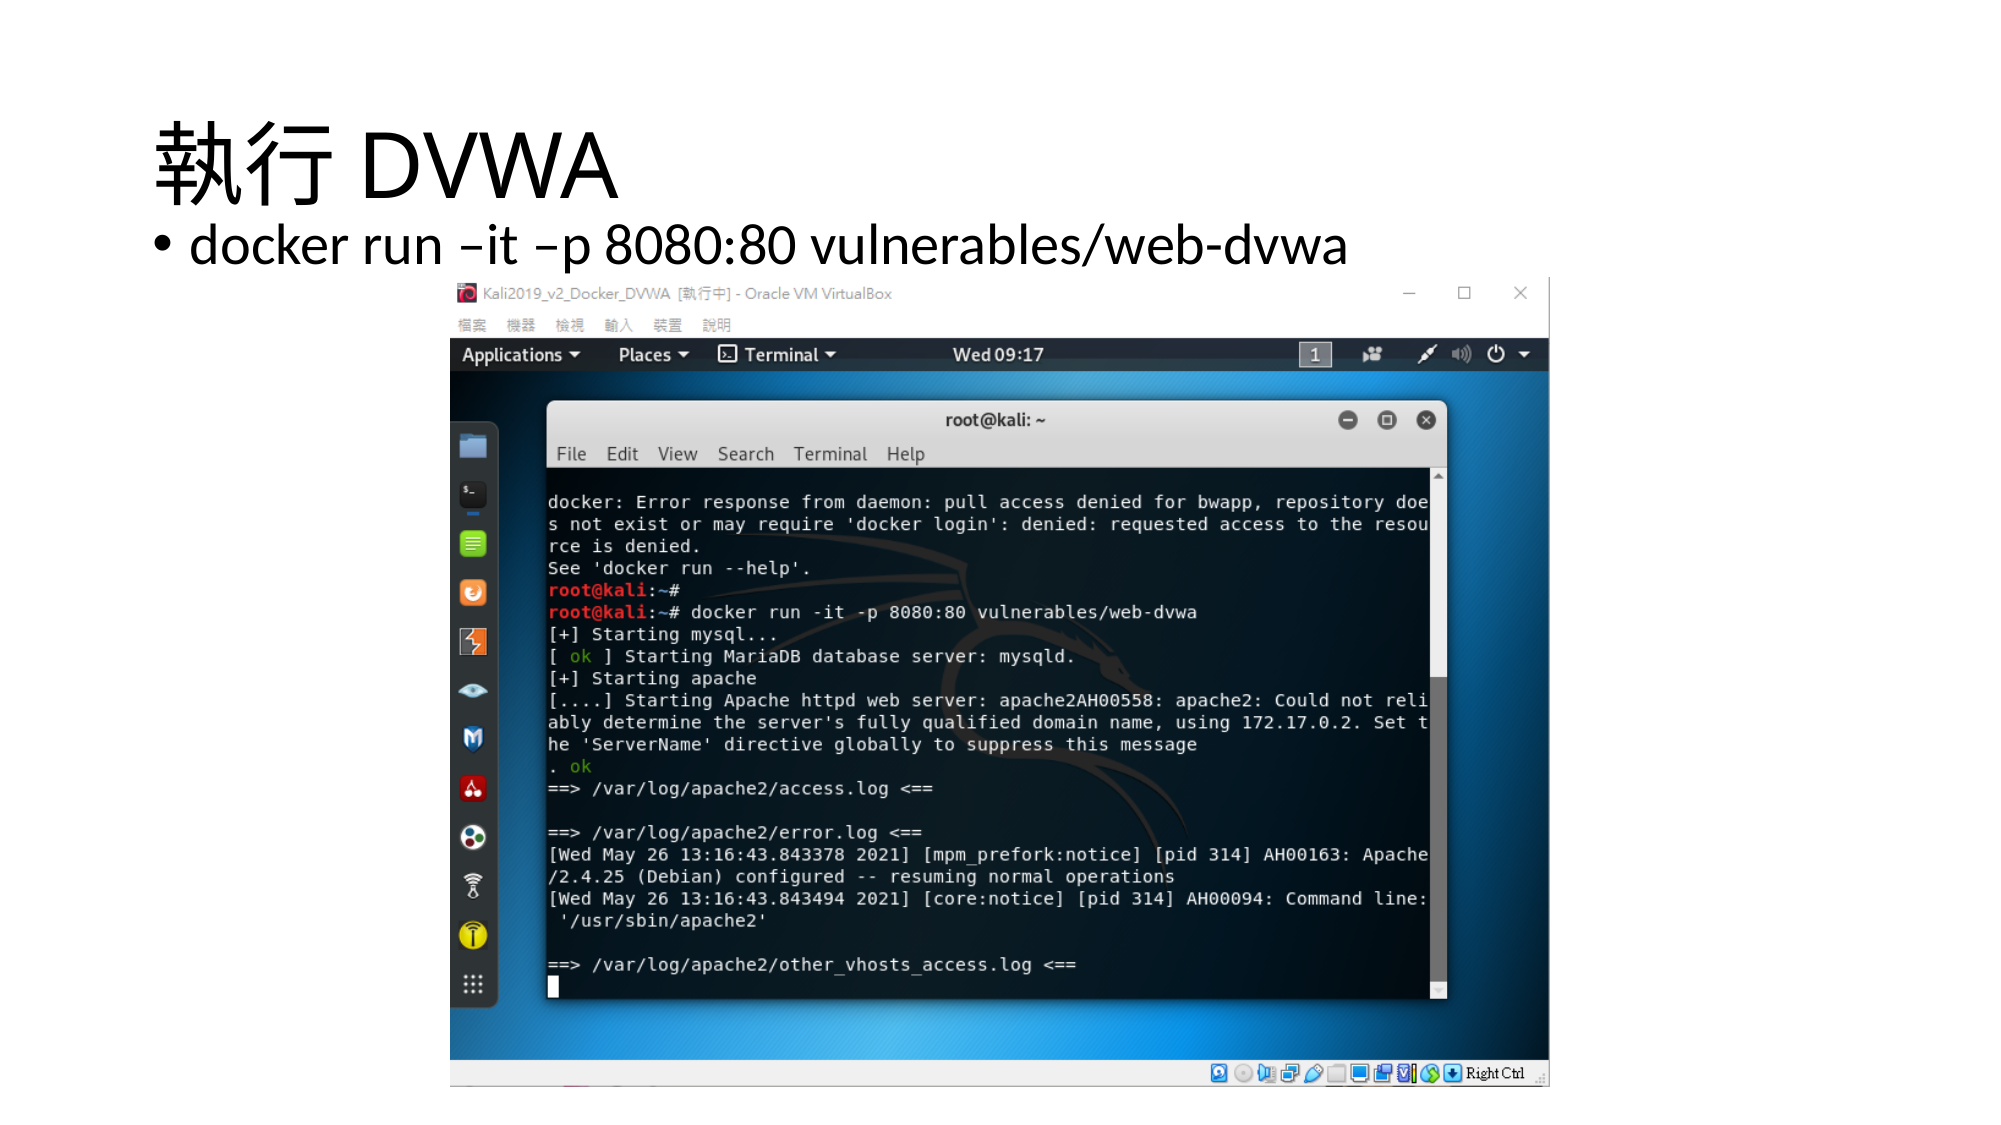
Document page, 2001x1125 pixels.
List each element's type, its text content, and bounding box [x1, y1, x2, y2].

picture [450, 277, 1550, 1087]
title 執行DVWA [137, 59, 1863, 207]
list docker run –it –p 8080:80 vulnerables/web-dvwa [137, 207, 1863, 922]
